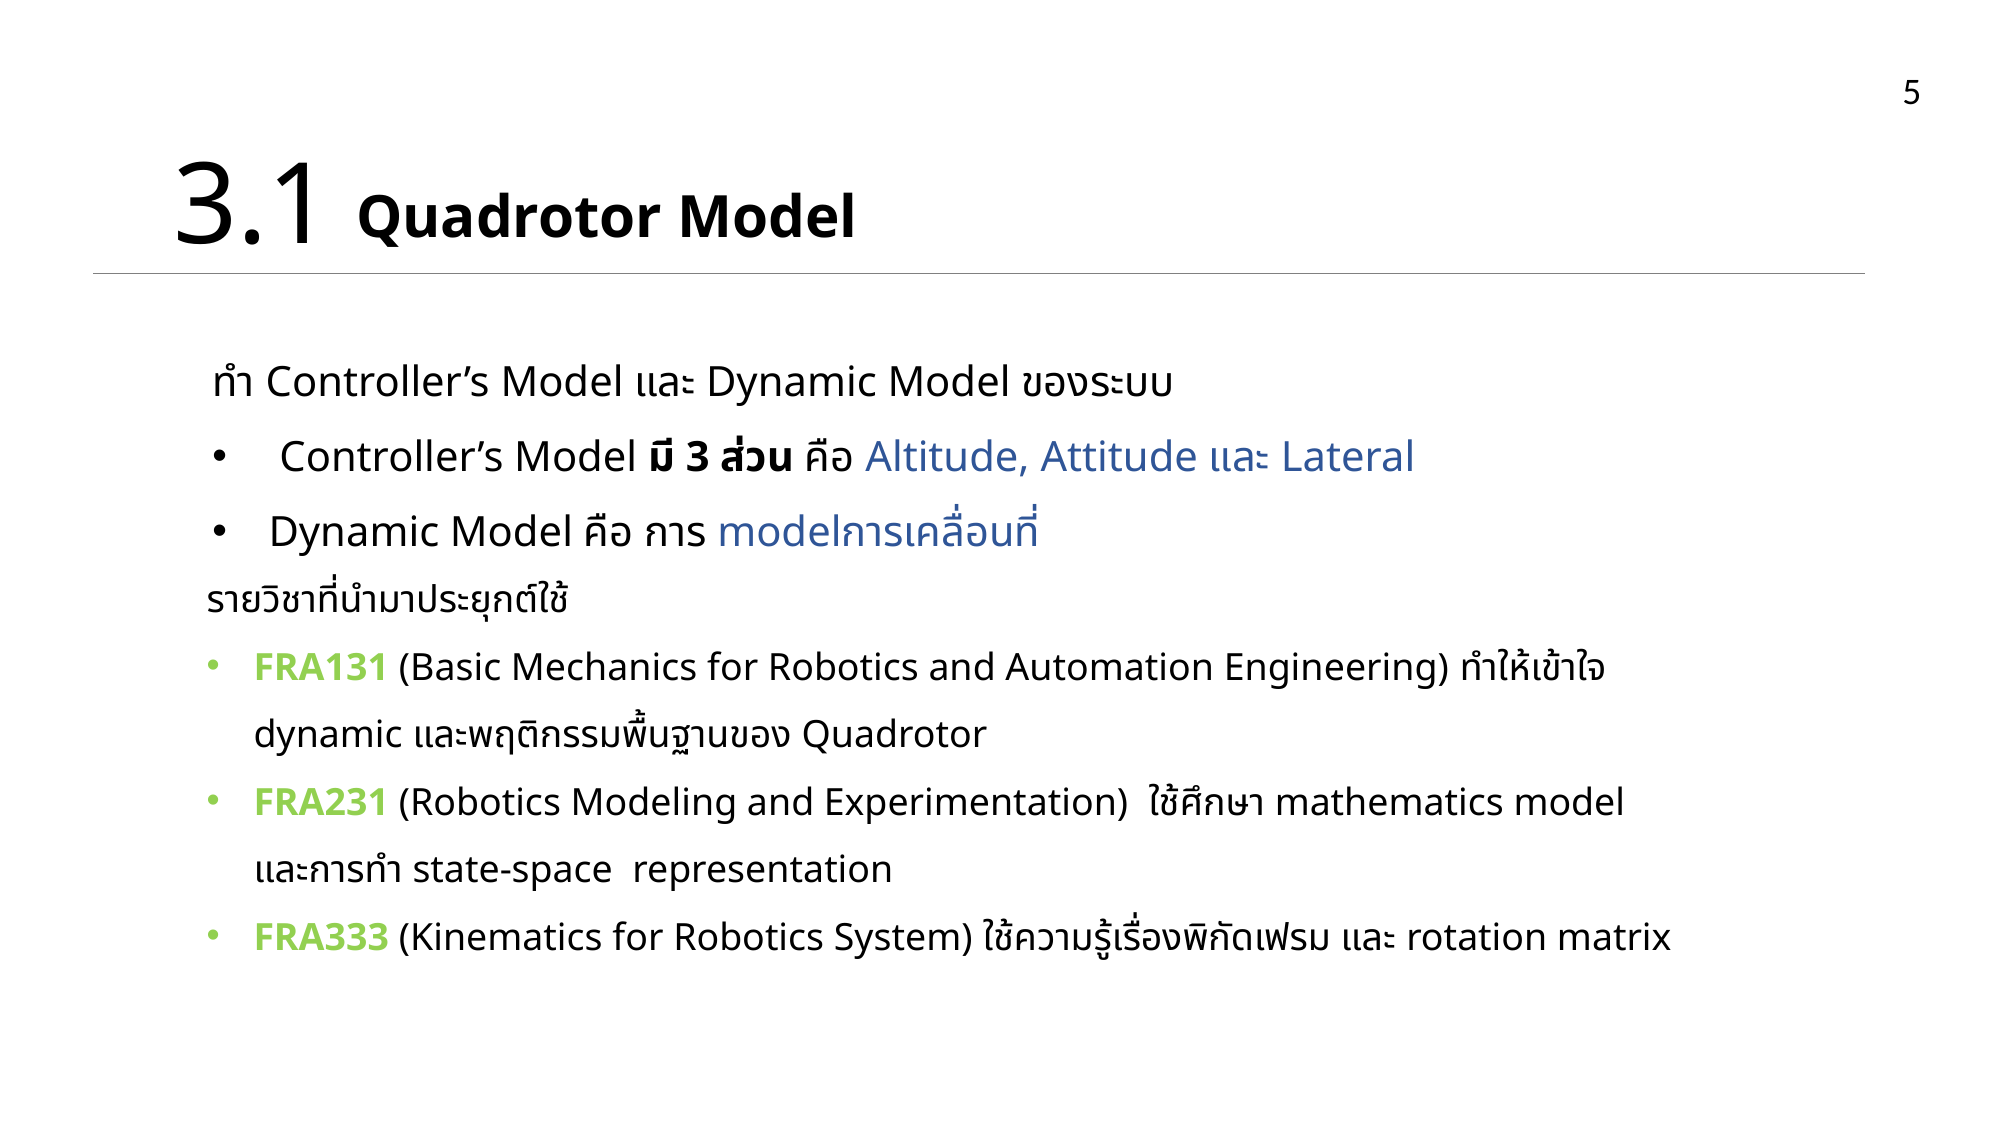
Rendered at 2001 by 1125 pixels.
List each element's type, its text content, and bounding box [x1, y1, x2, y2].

text_box ทำ Controller’s Model และ Dynamic Model ของระบบ Controller’s Model มี 3 ส่วน คือ Altitude, Attitude และ Lateral Dynamic Model คือ การ modelการเคลื่อนที่ [197, 322, 1803, 563]
text_box รายวิชาที่นำมาประยุกต์ใช้ FRA131 (Basic Mechanics for Robotics and Automation Engineering) ทำให้เข้าใจ dynamic และพฤติกรรมพื้นฐานของ Quadrotor FRA231 (Robotics Modeling and Experimentation) ใช้ศึกษา mathematics model และการทำ state-space representation FRA333 (Kinematics for Robotics System) ใช้ความรู้เรื่องพิกัดเฟรม และ rotation matrix [191, 567, 1701, 965]
text_box 3.1 [158, 123, 386, 273]
text_box 5 [1887, 59, 1937, 120]
text_box Quadrotor Model [386, 171, 922, 257]
